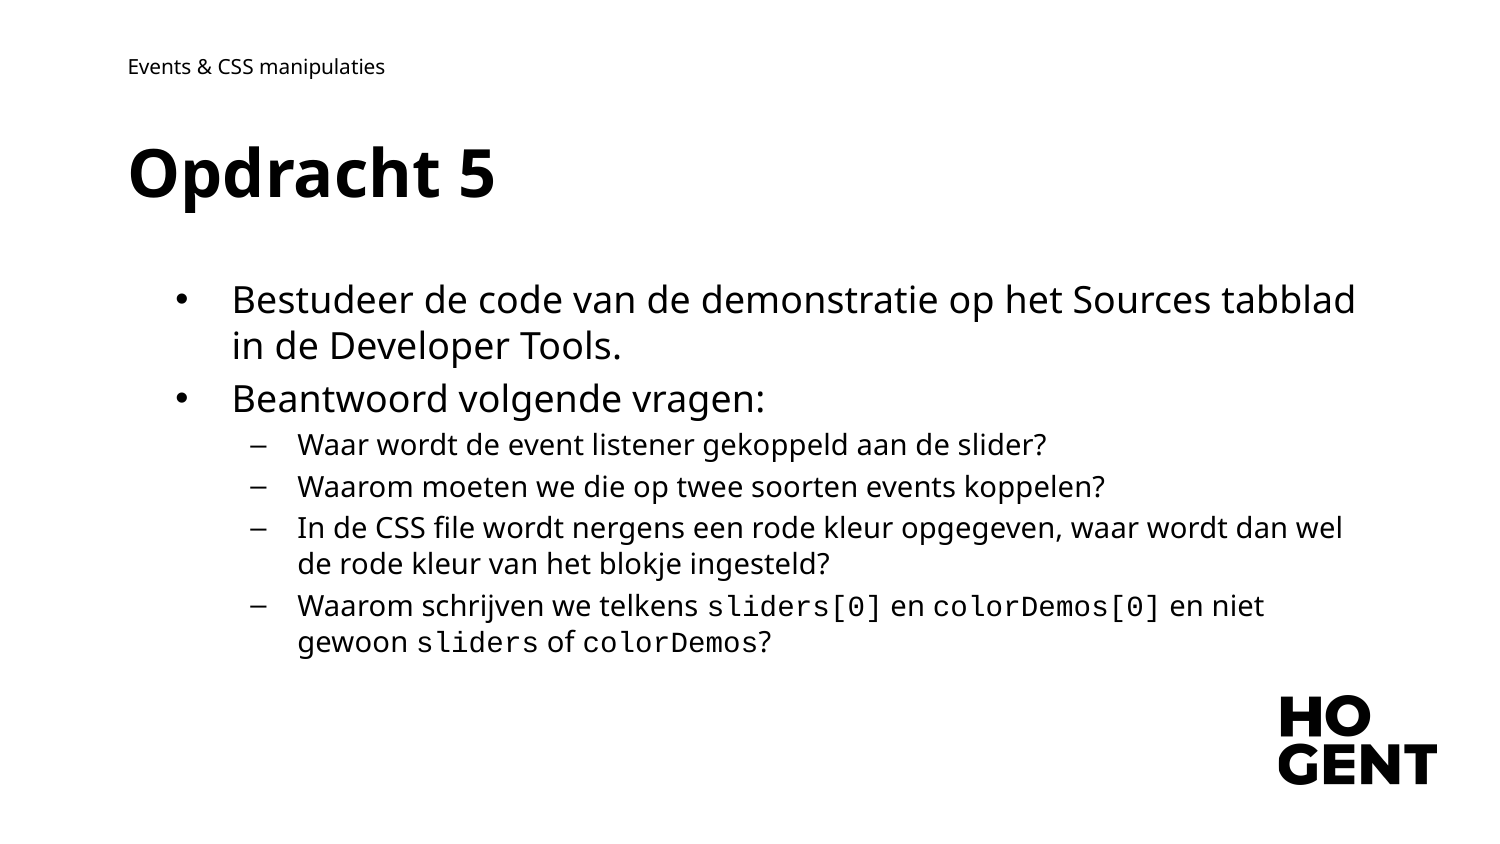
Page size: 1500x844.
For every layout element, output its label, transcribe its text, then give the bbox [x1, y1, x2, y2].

text_box Bestudeer de code van de demonstratie op het Sources tabblad in de Developer Tools. Beantwoord volgende vragen: Waar wordt de event listener gekoppeld aan de slider? Waarom moeten we die op twee soorten events koppelen? In de CSS file wordt nergens een rode kleur opgegeven, waar wordt dan wel de rode kleur van het blokje ingesteld? Waarom schrijven we telkens sliders[0] en colorDemos[0] en niet gewoon sliders of colorDemos? [112, 235, 1388, 698]
text_box Opdracht 5 [112, 122, 1388, 235]
list Events & CSS manipulaties [112, 46, 788, 100]
